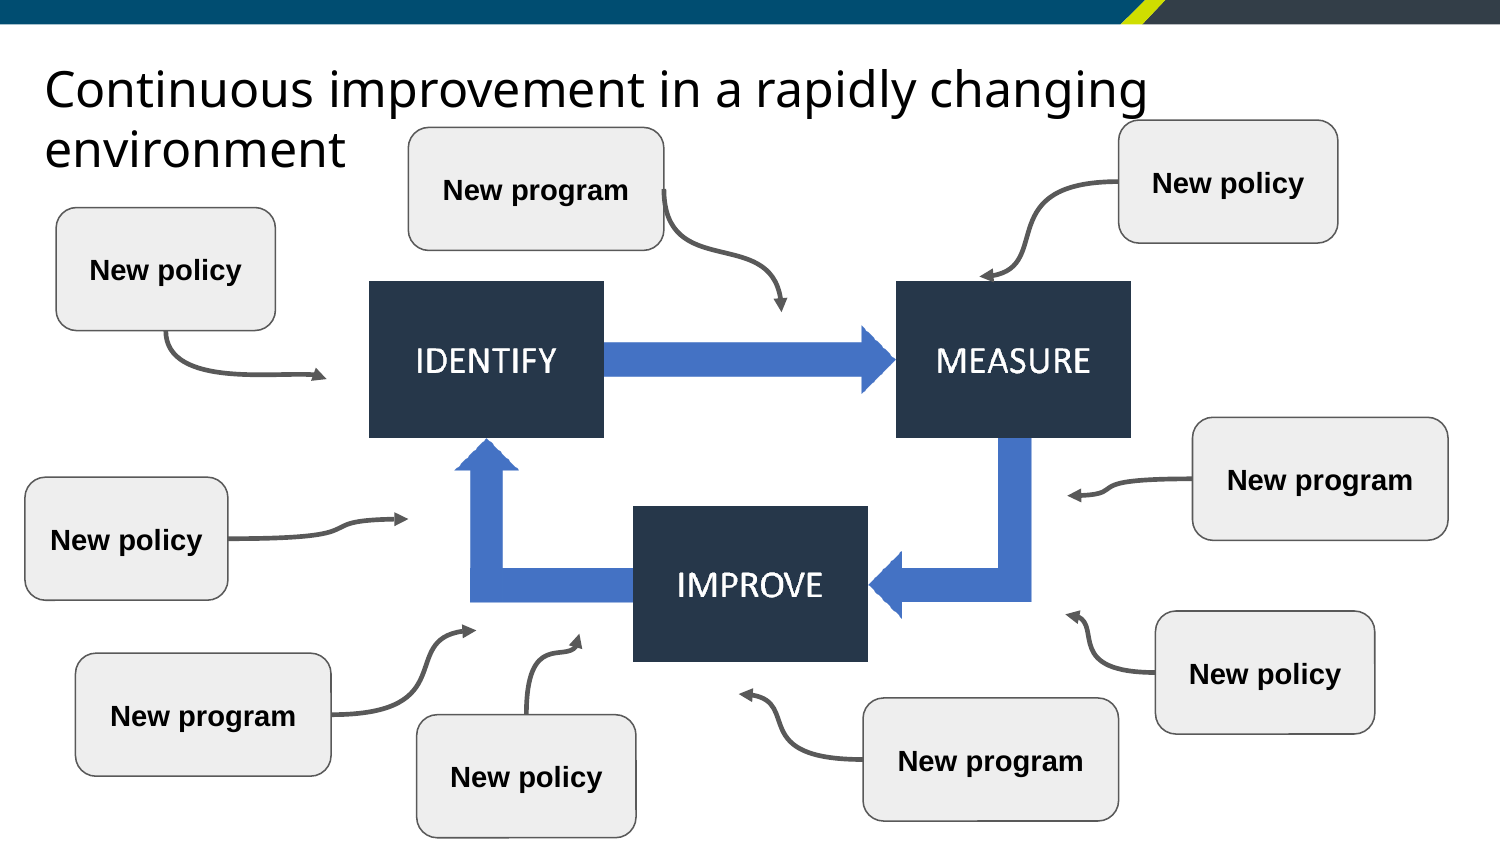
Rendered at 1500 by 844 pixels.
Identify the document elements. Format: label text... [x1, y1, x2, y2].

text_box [738, 693, 1119, 822]
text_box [75, 630, 477, 777]
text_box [408, 127, 782, 313]
title Continuous improvement in a rapidly changing environment [29, 42, 1427, 137]
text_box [979, 119, 1339, 277]
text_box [1066, 417, 1449, 541]
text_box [416, 633, 637, 839]
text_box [1065, 610, 1376, 735]
picture [369, 281, 1131, 662]
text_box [24, 476, 409, 601]
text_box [55, 207, 327, 380]
